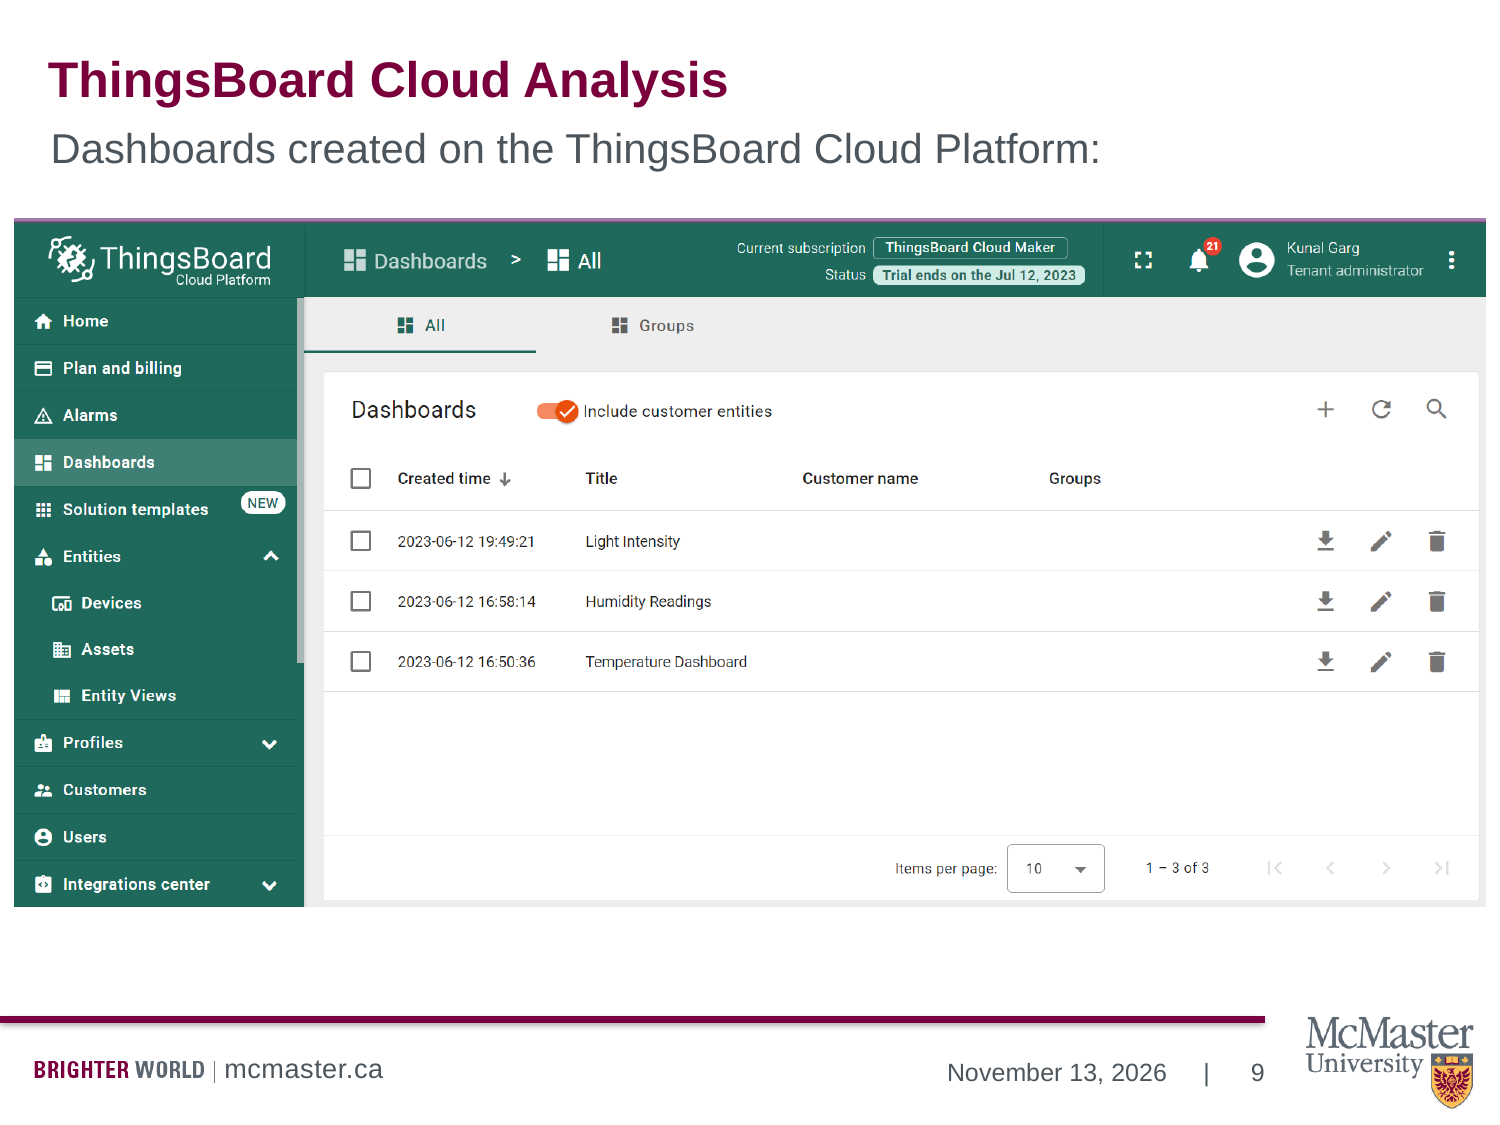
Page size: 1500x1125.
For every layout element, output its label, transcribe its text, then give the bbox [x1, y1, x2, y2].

text_box Dashboards created on the ThingsBoard Cloud Platform: [33, 108, 1474, 217]
picture [32, 1059, 220, 1083]
title ThingsBoard Cloud Analysis [32, 0, 1474, 108]
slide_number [861, 1041, 1183, 1101]
picture [1306, 1016, 1474, 1109]
slide_number 9 [1186, 1041, 1265, 1101]
picture [14, 218, 1486, 907]
